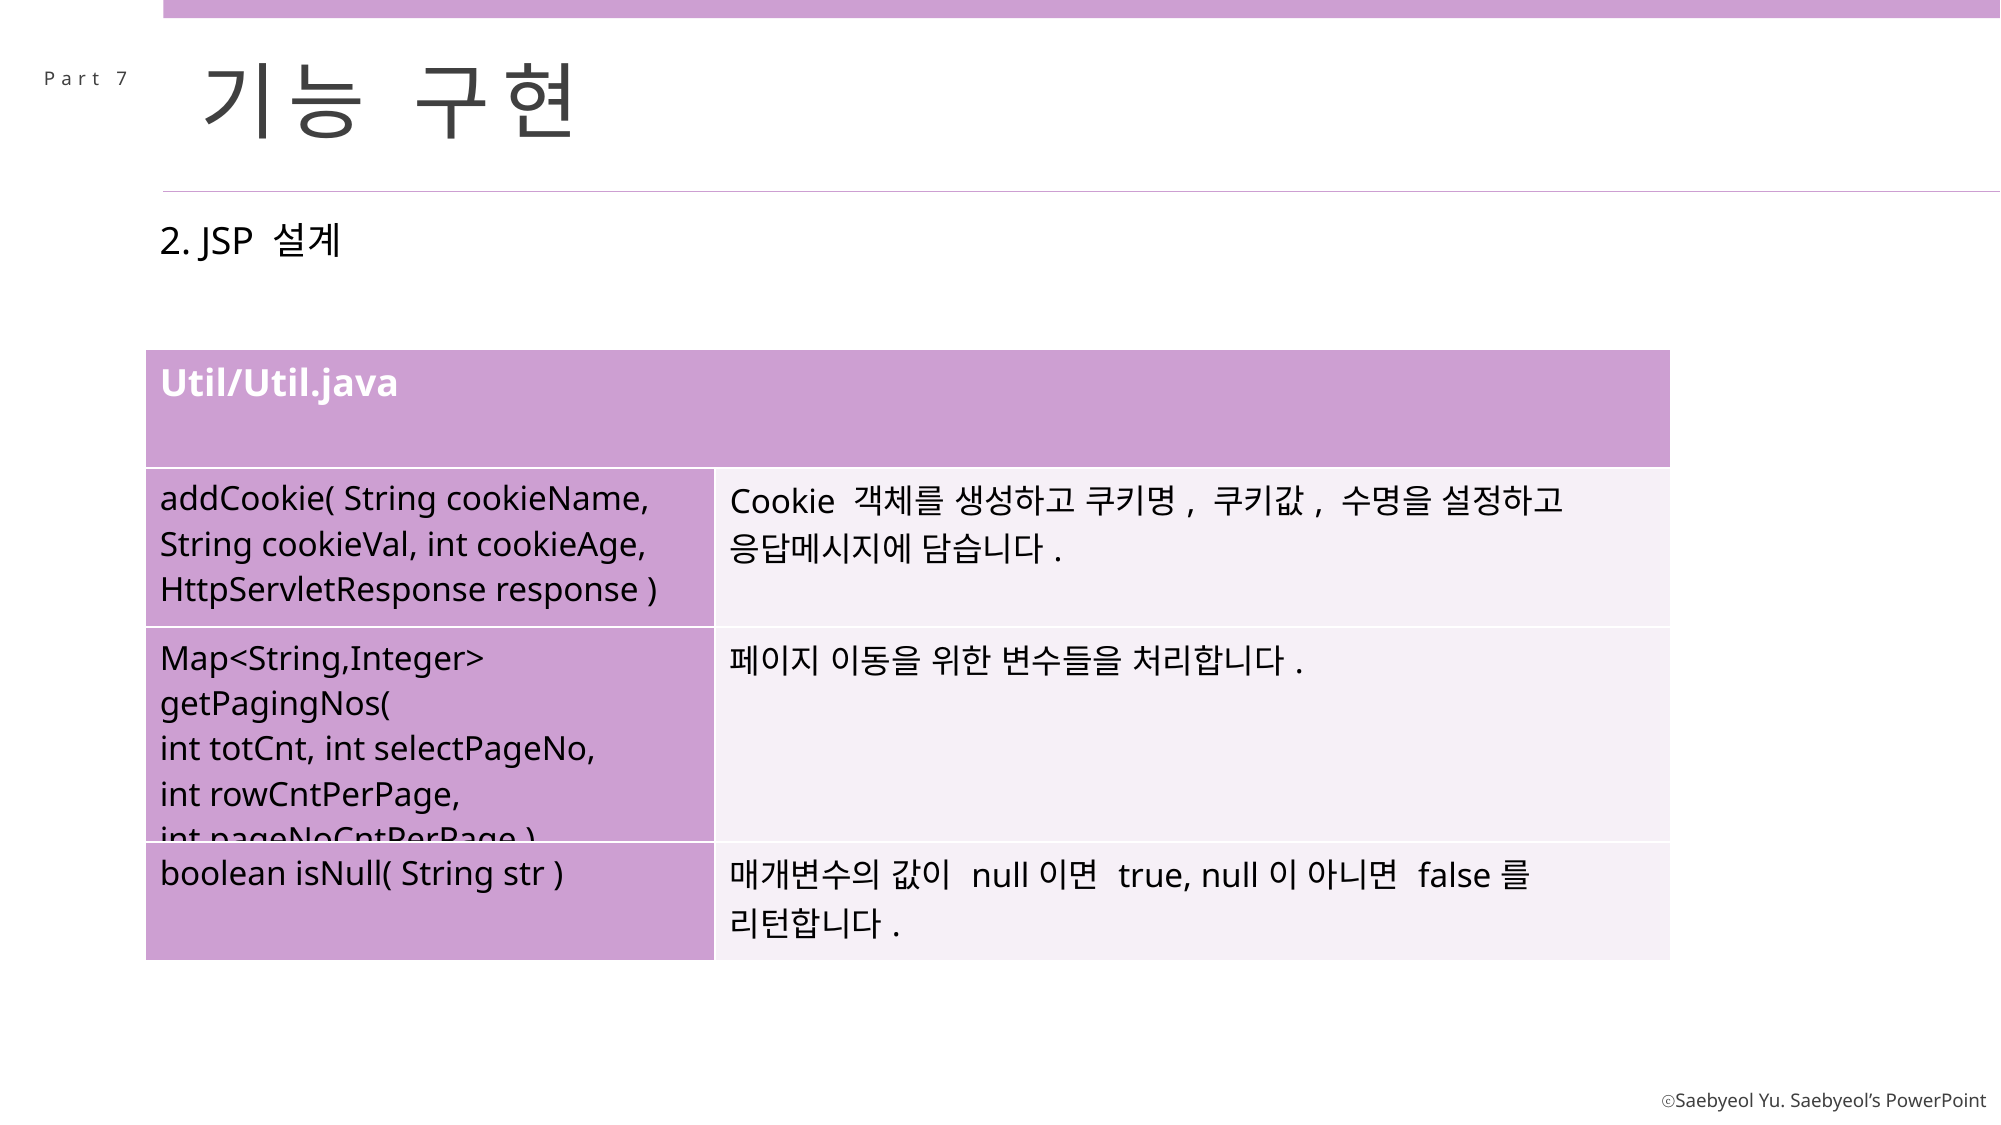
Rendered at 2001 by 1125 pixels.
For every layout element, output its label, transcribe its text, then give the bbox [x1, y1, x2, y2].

table_header Util/Util.java [146, 350, 1670, 467]
table_cell addCookie( String cookieName, String cookieVal, int cookieAge, HttpServletResponse response ) [146, 469, 714, 626]
table_cell Map<String,Integer> getPagingNos( int totCnt, int selectPageNo, int rowCntPerPage, int pageNoCntPerPage ) [146, 628, 714, 841]
table_cell Cookie 객체를 생성하고 쿠키명, 쿠키값, 수명을 설정하고 응답메시지에 담습니다. [716, 469, 1670, 626]
table_cell boolean isNull( String str ) [146, 843, 714, 960]
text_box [26, 0, 2000, 192]
text_box 2. JSP 설계 [144, 209, 603, 270]
table_cell 페이지 이동을 위한 변수들을 처리합니다. [716, 628, 1670, 841]
table_cell 매개변수의 값이 null이면 true, null이 아니면 false를 리턴합니다. [716, 843, 1670, 960]
